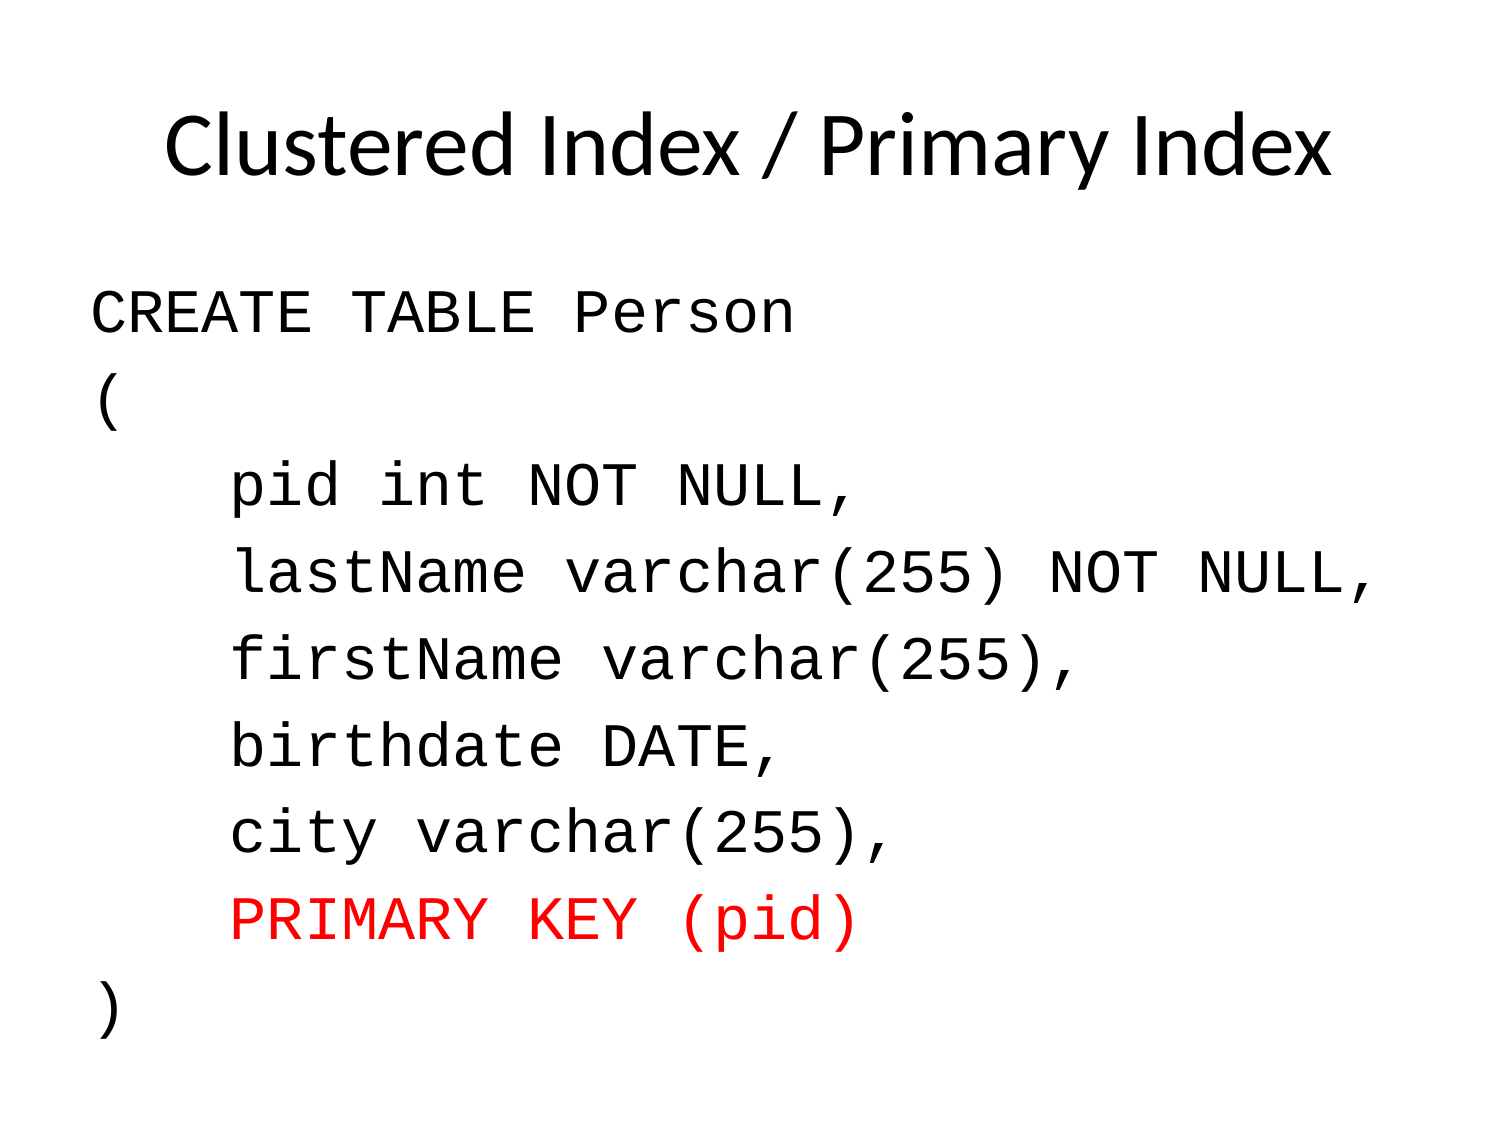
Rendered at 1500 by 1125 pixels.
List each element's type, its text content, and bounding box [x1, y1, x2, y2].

title Clustered Index / Primary Index [75, 45, 1425, 233]
list CREATE TABLE Person ( pid int NOT NULL, lastName varchar(255) NOT NULL, firstName varchar(255), birthdate DATE, city varchar(255), PRIMARY KEY (pid) ) [75, 262, 1425, 1056]
